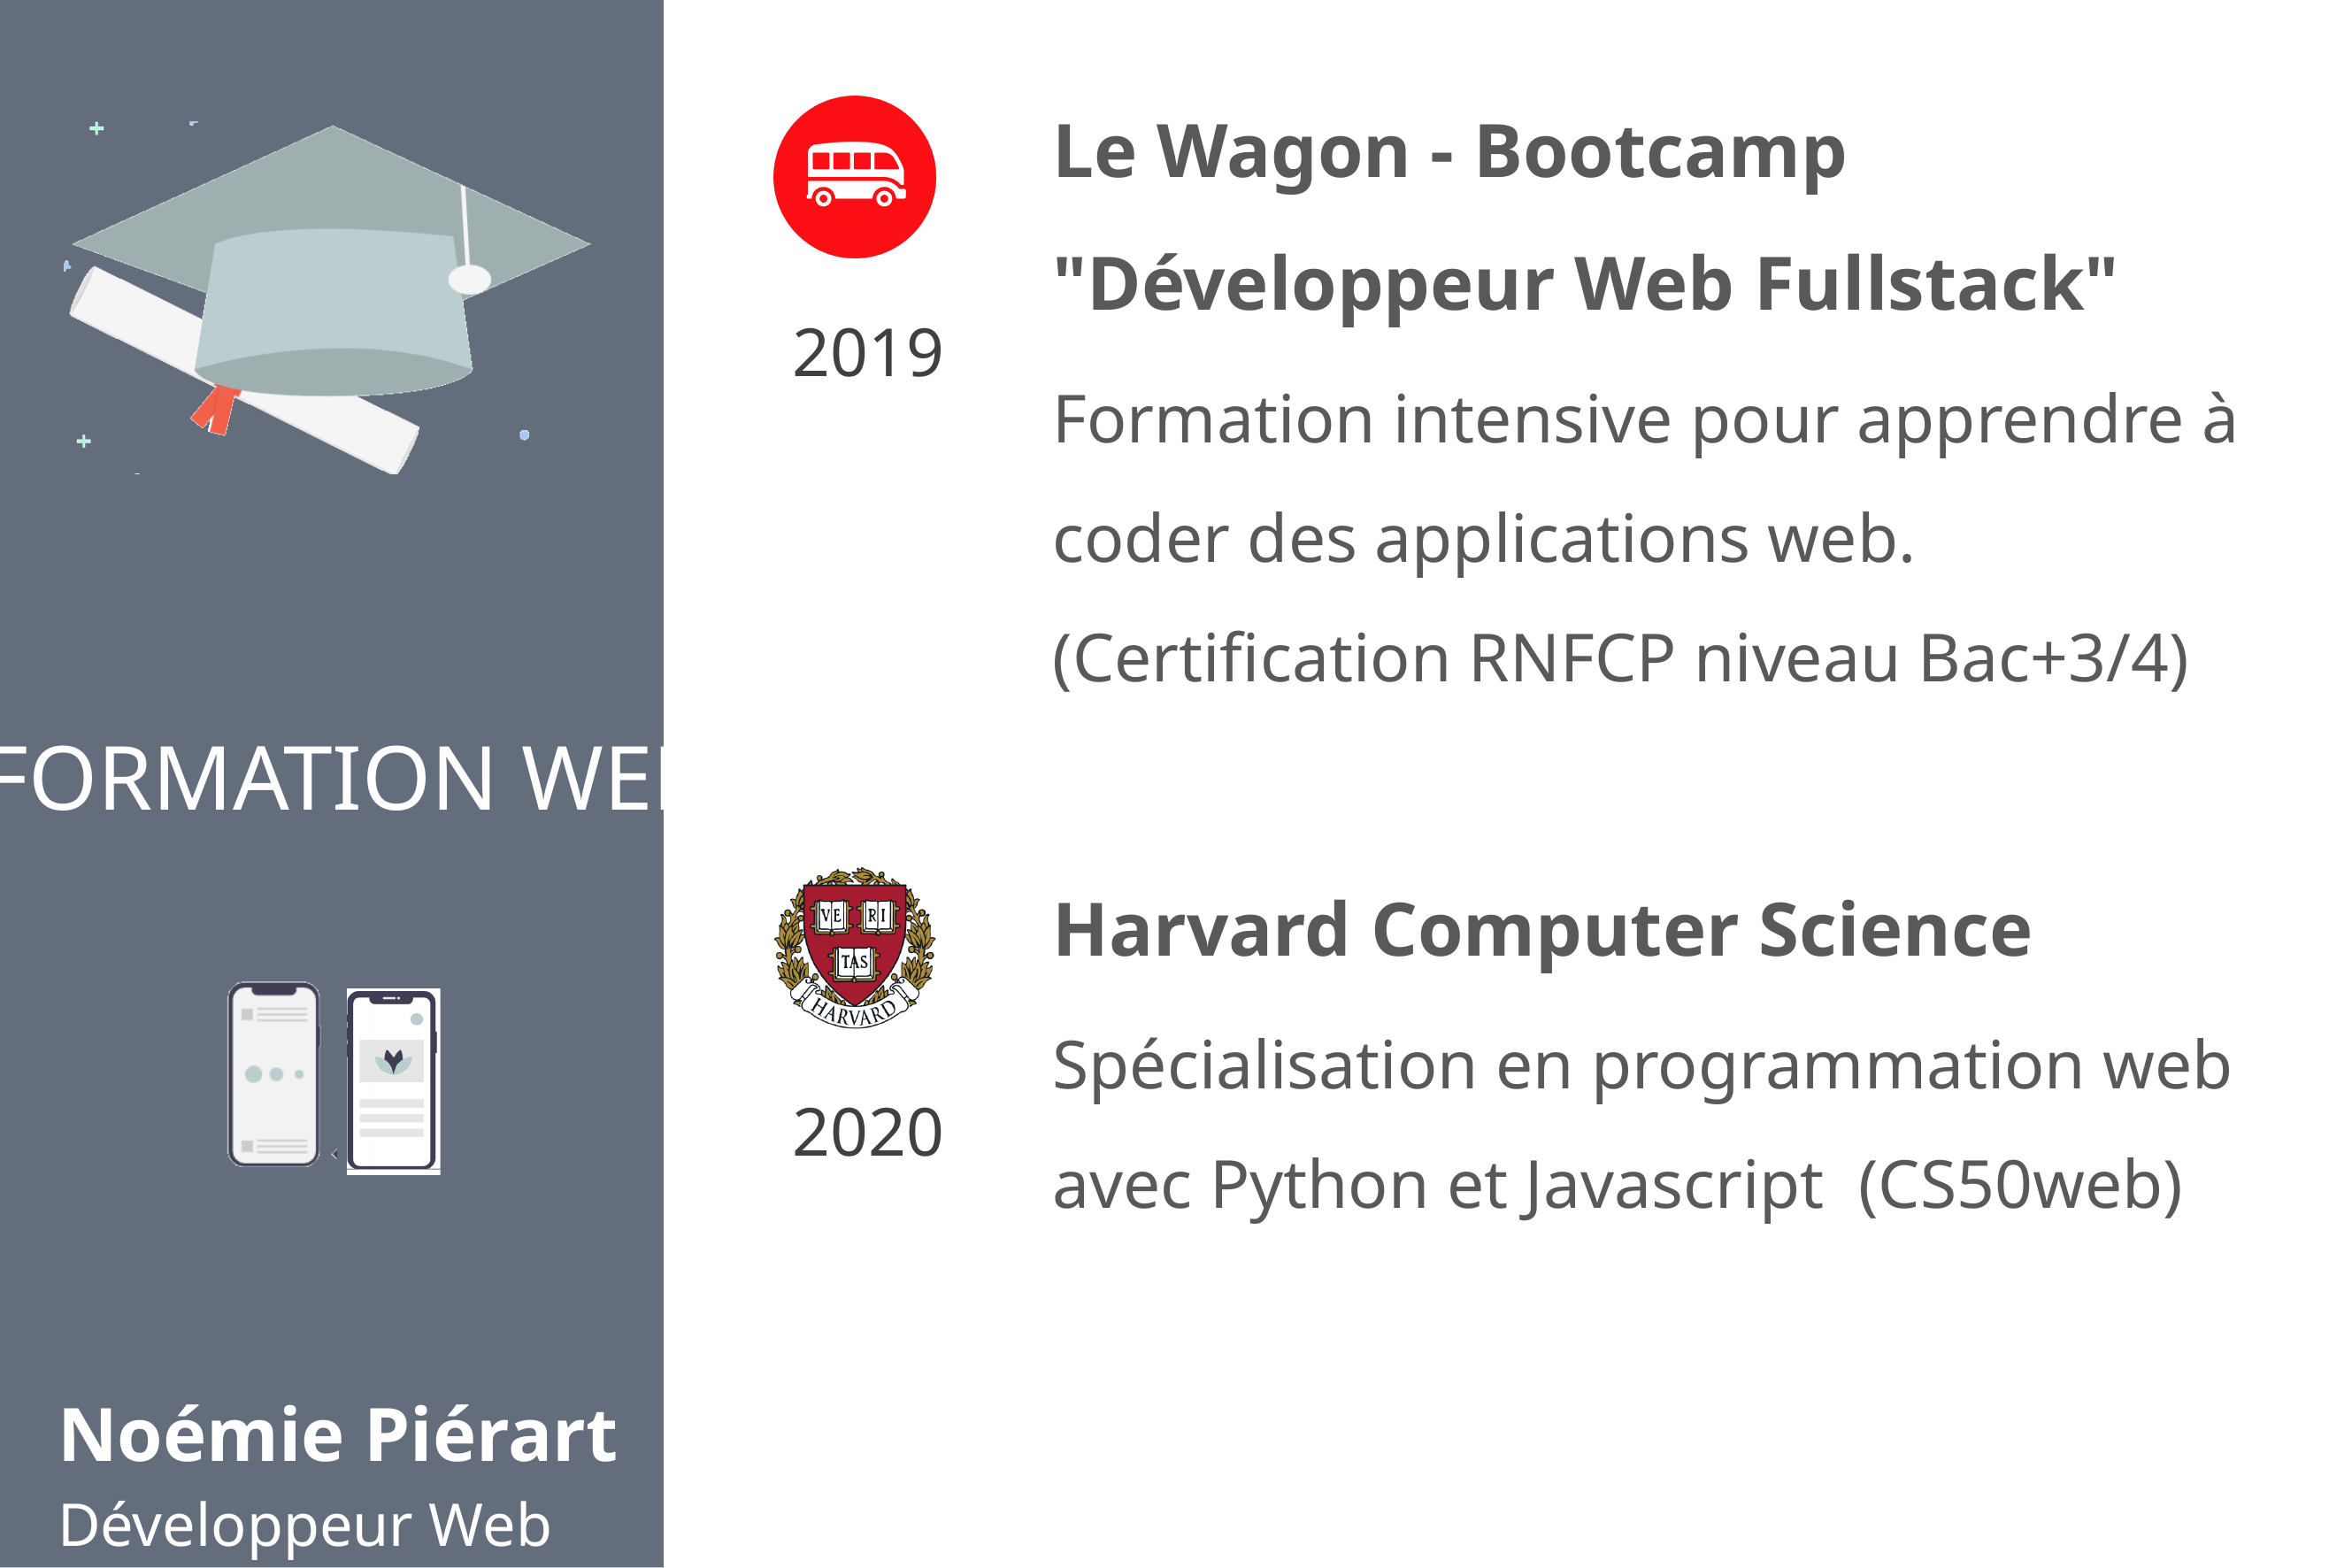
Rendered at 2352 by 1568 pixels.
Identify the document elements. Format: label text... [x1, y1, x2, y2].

picture [347, 988, 441, 1175]
picture [773, 96, 936, 258]
picture [193, 948, 338, 1181]
picture [64, 121, 608, 474]
text_box Le Wagon - Bootcamp "Développeur Web Fullstack" Formation intensive pour apprendre à coder des applications web. (Certification RNFCP niveau Bac+3/4) Harvard Computer Science Spécialisation en programmation web avec Python et Javascript (CS50web) [1039, 59, 2333, 1348]
picture [773, 866, 936, 1029]
text_box FORMATION WEB [0, 619, 760, 930]
text_box 2019 [780, 303, 1093, 396]
text_box 2020 [779, 1082, 1013, 1176]
